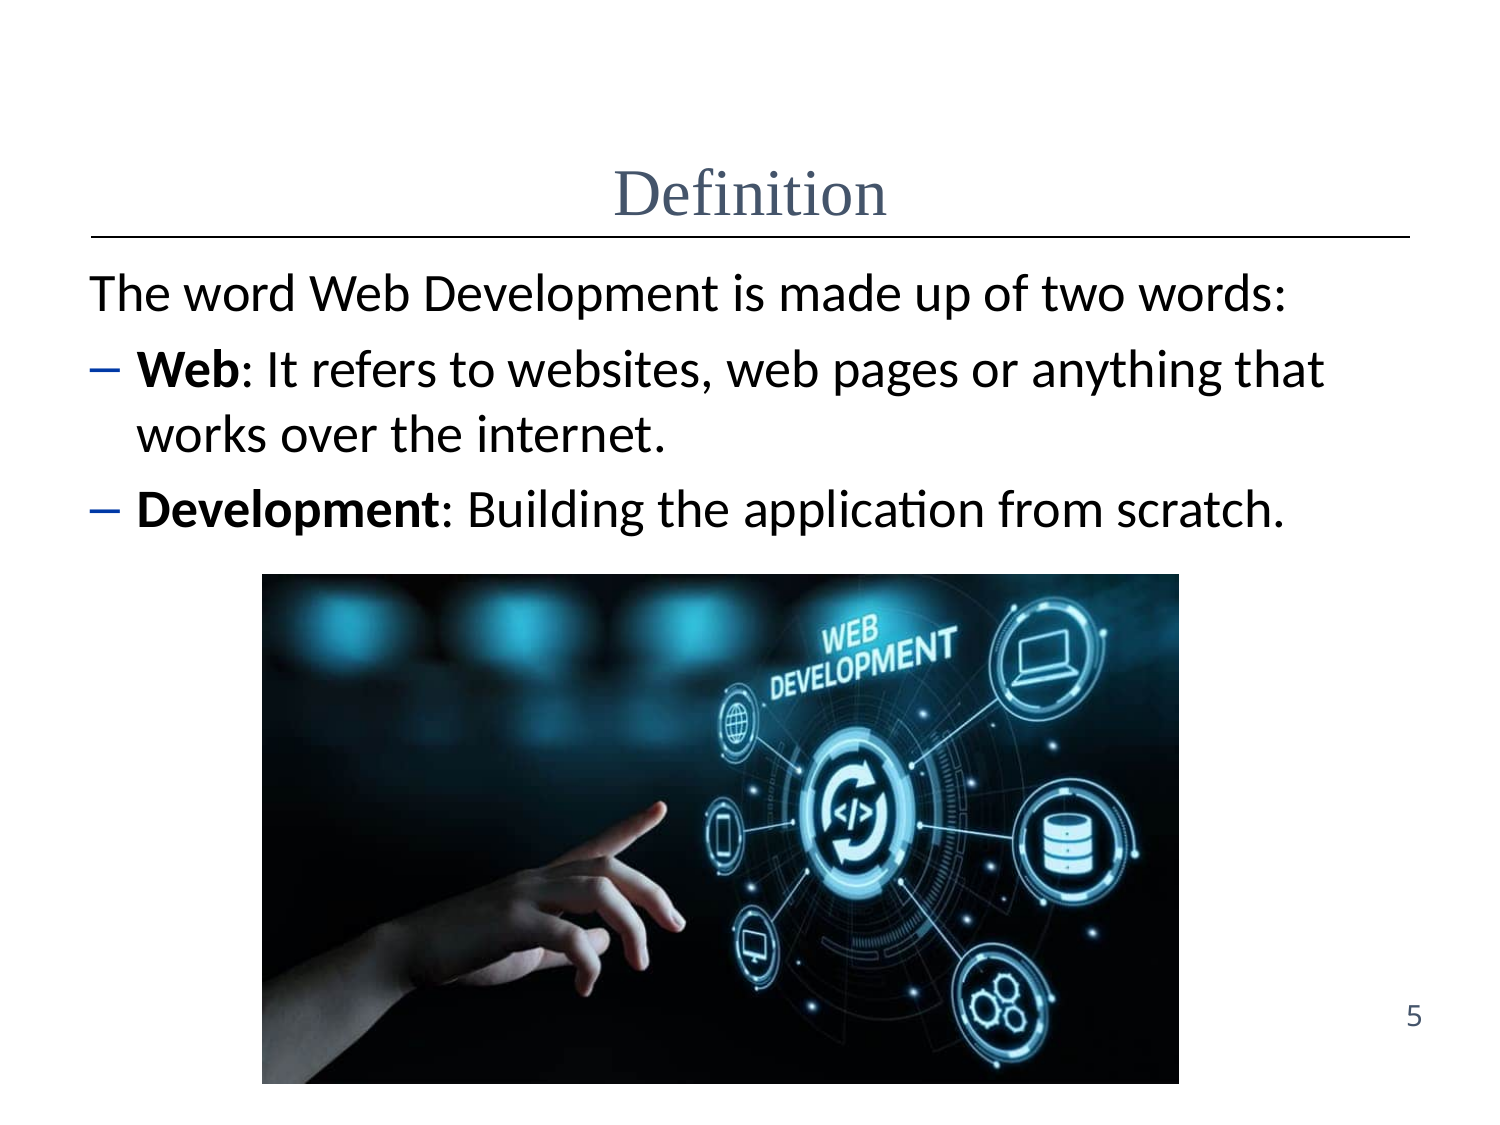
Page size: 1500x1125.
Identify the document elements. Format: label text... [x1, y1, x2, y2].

text_box 5 [1179, 990, 1438, 1050]
picture [262, 574, 1179, 1084]
text_box Definition [362, 141, 1140, 236]
text_box The word Web Development is made up of two words: Web: It refers to websites, web pages or anything that works over the internet. Development: Building the application from scratch. [0, 249, 1425, 1038]
picture [1109, 574, 1119, 584]
